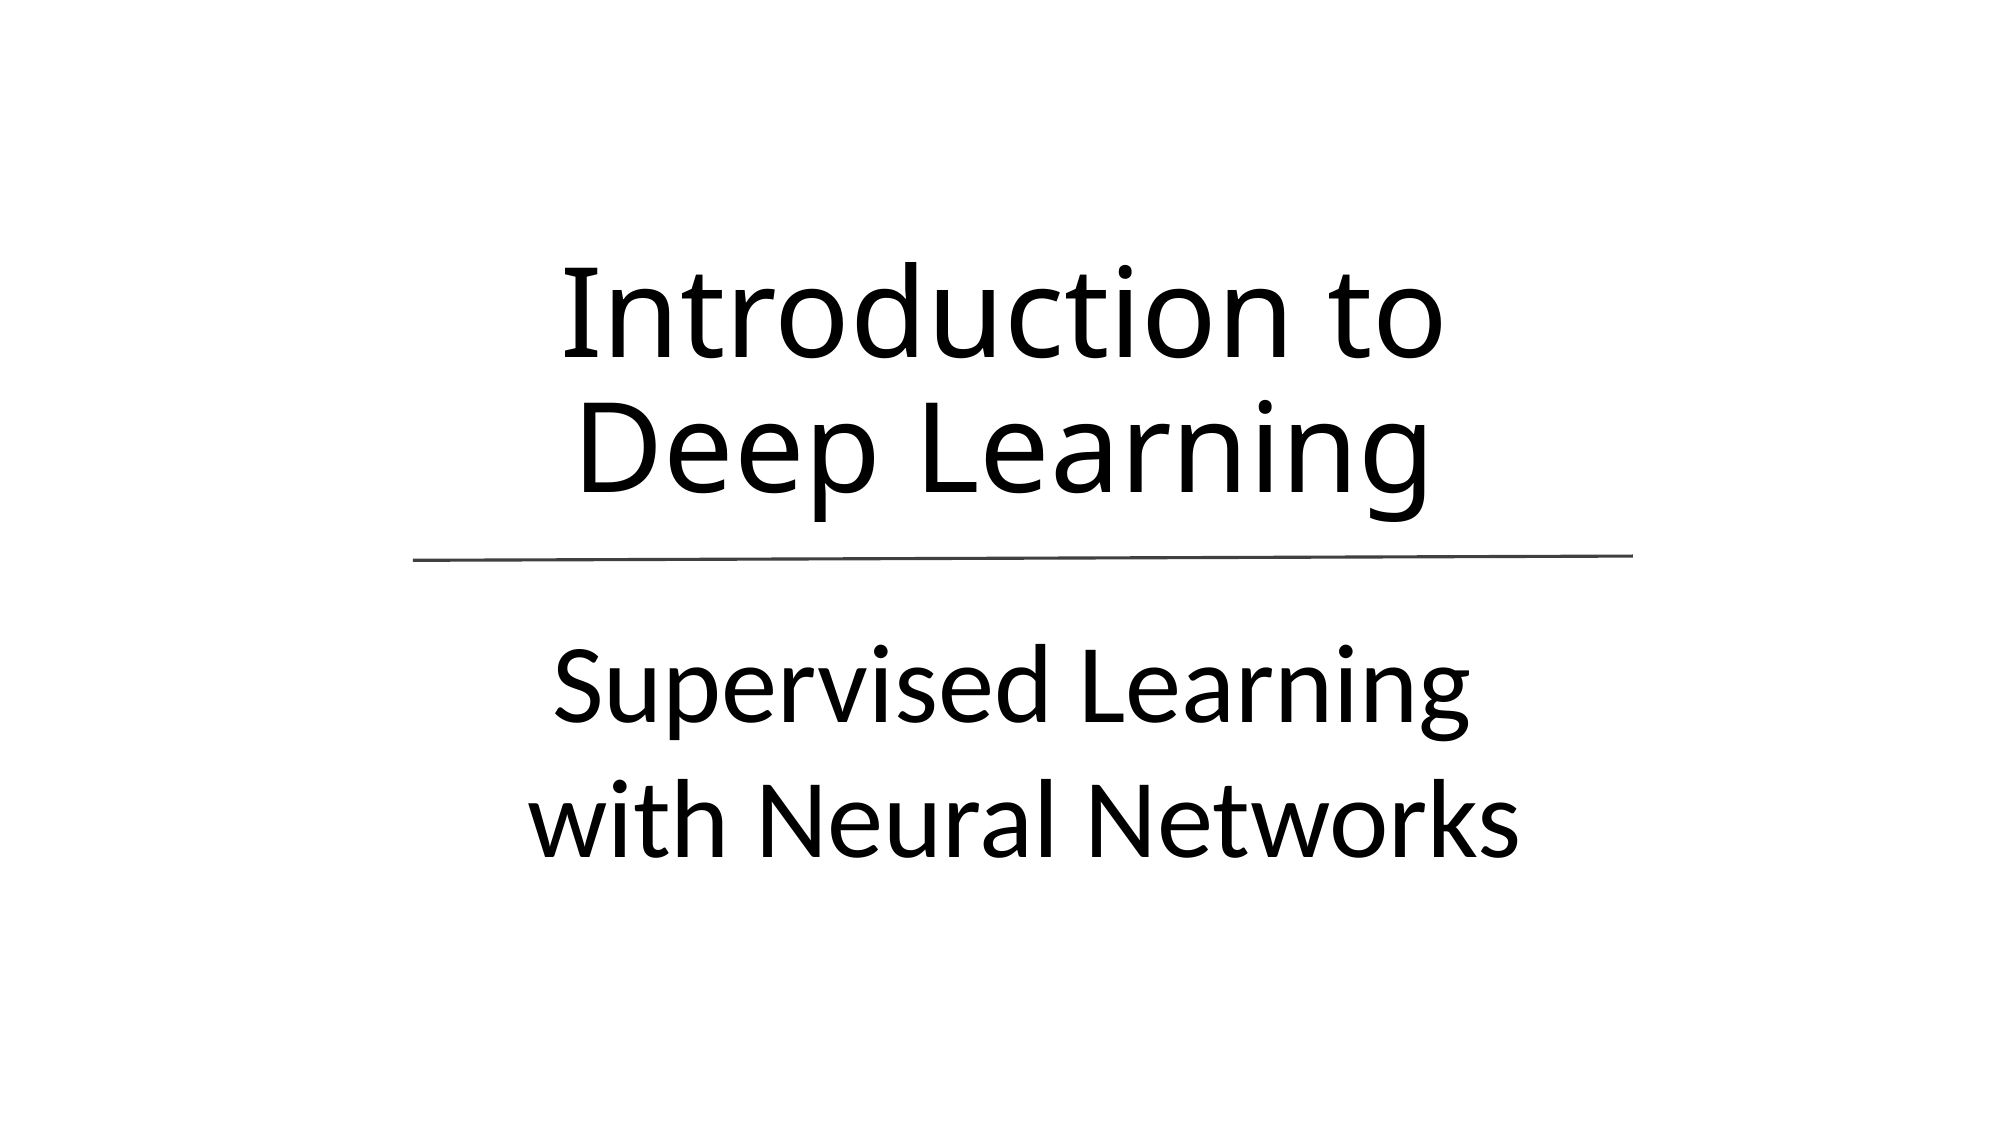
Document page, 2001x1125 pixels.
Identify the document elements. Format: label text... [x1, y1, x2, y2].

title Introduction to Deep Learning [509, 180, 1501, 528]
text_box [412, 555, 1633, 561]
text_box Supervised Learning with Neural Networks [380, 602, 1670, 887]
